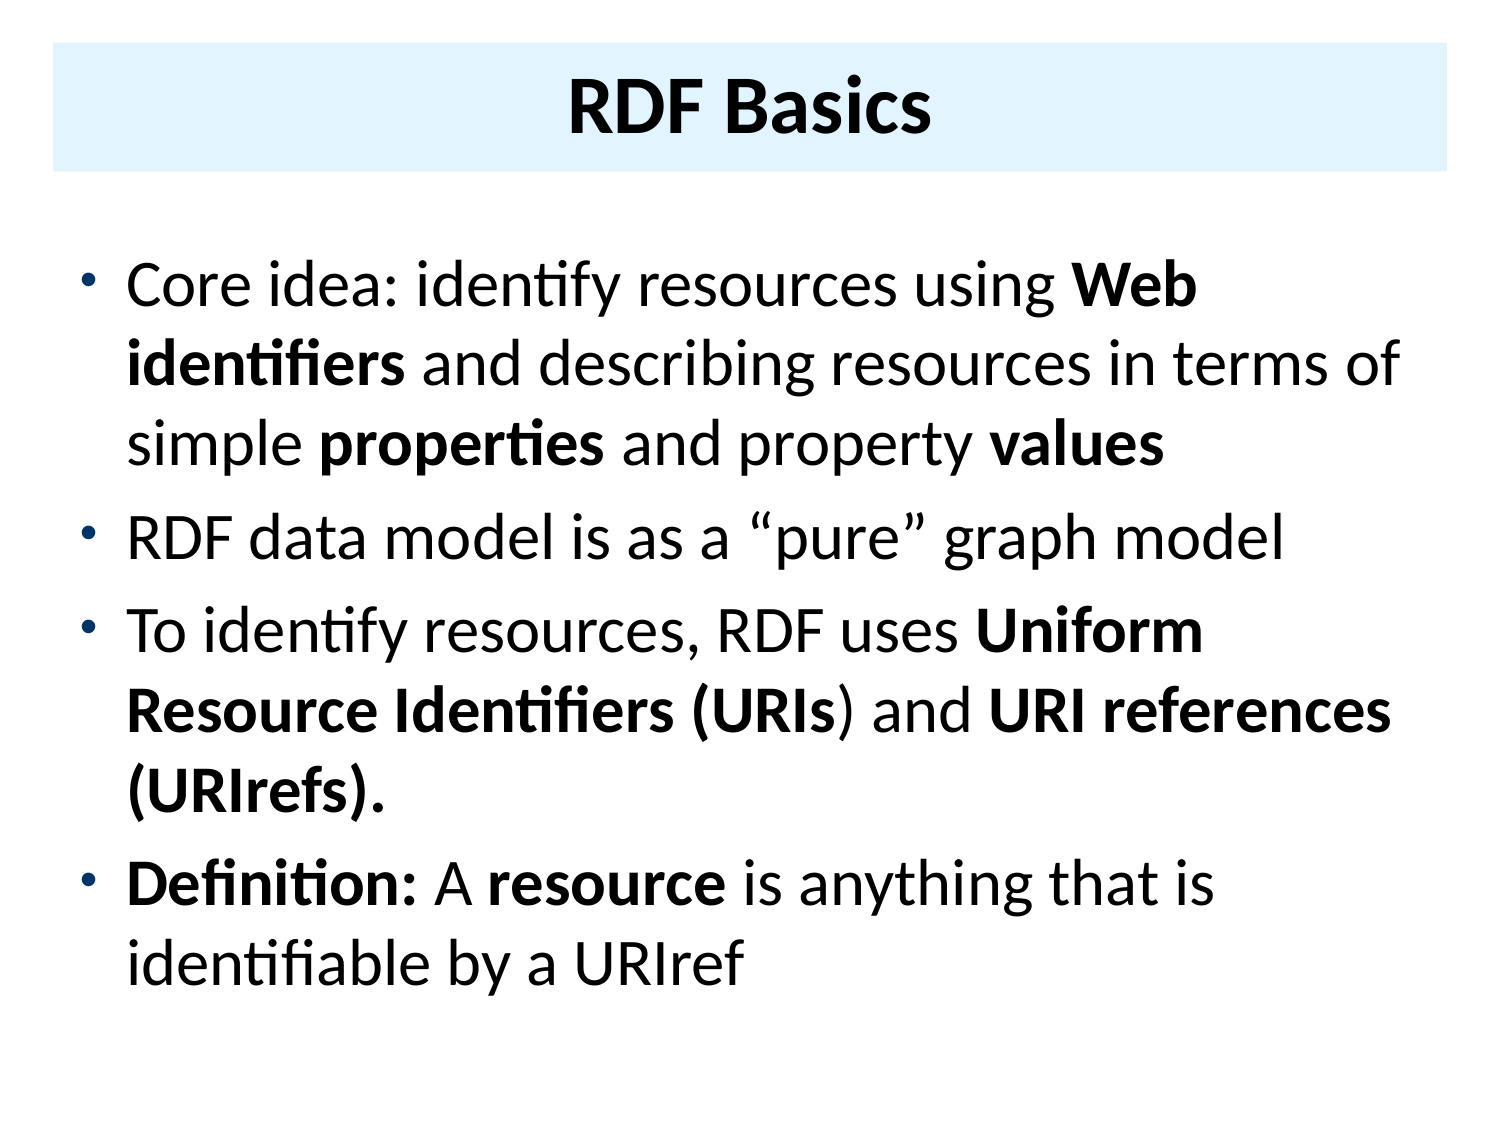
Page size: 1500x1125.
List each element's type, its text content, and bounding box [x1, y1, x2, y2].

list Core idea: identify resources using Web identifiers and describing resources in terms of simple properties and property values RDF data model is as a “pure” graph model To identify resources, RDF uses Uniform Resource Identifiers (URIs) and URI references (URIrefs). Definition: A resource is anything that is identifiable by a URIref [64, 231, 1436, 1047]
title RDF Basics [53, 42, 1447, 172]
